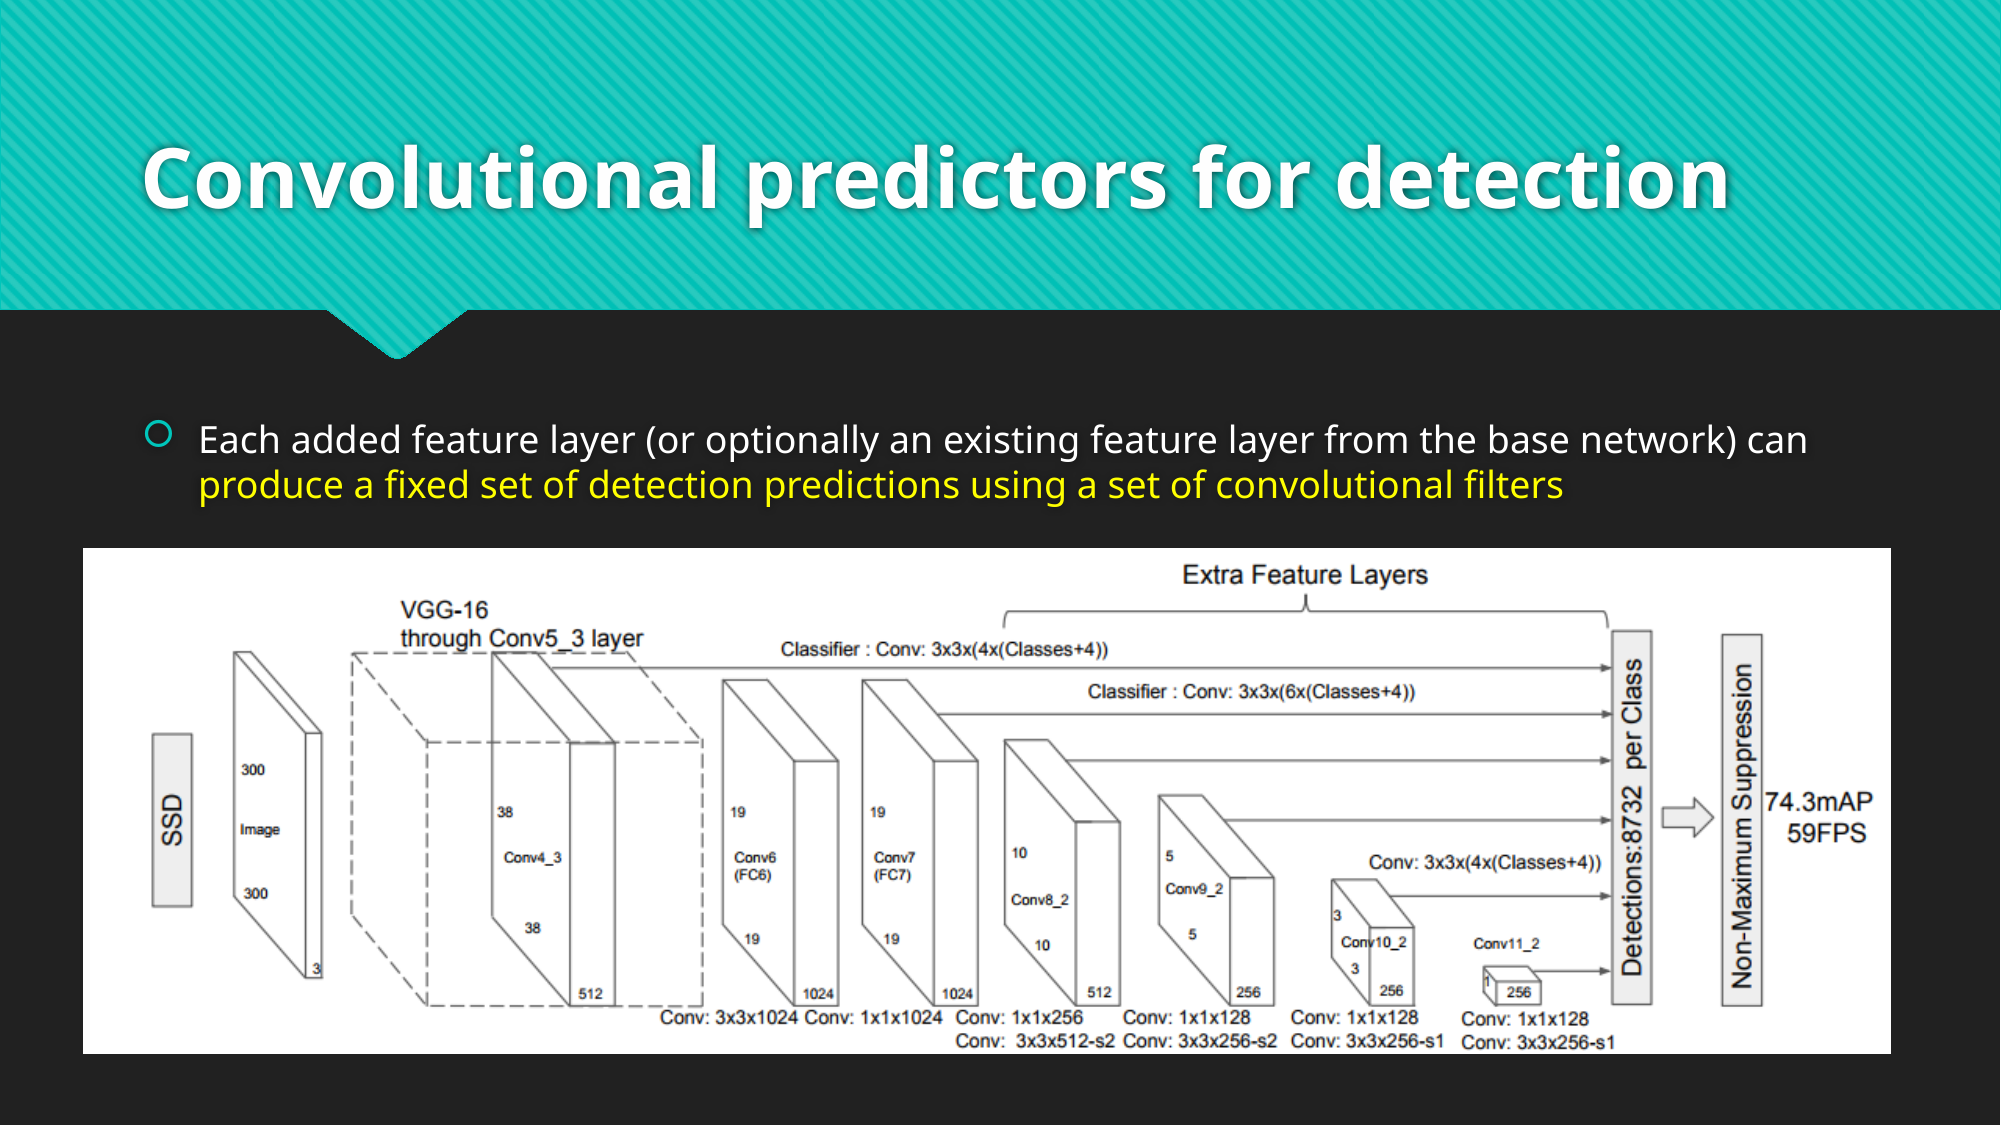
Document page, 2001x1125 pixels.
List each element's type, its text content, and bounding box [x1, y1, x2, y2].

list Each added feature layer (or optionally an existing feature layer from the base network) can produce a fixed set of detection predictions using a set of convolutional filters [133, 364, 1867, 548]
picture [83, 548, 1891, 1054]
title Convolutional predictors for detection [132, 72, 1868, 234]
picture [1, 0, 2000, 358]
